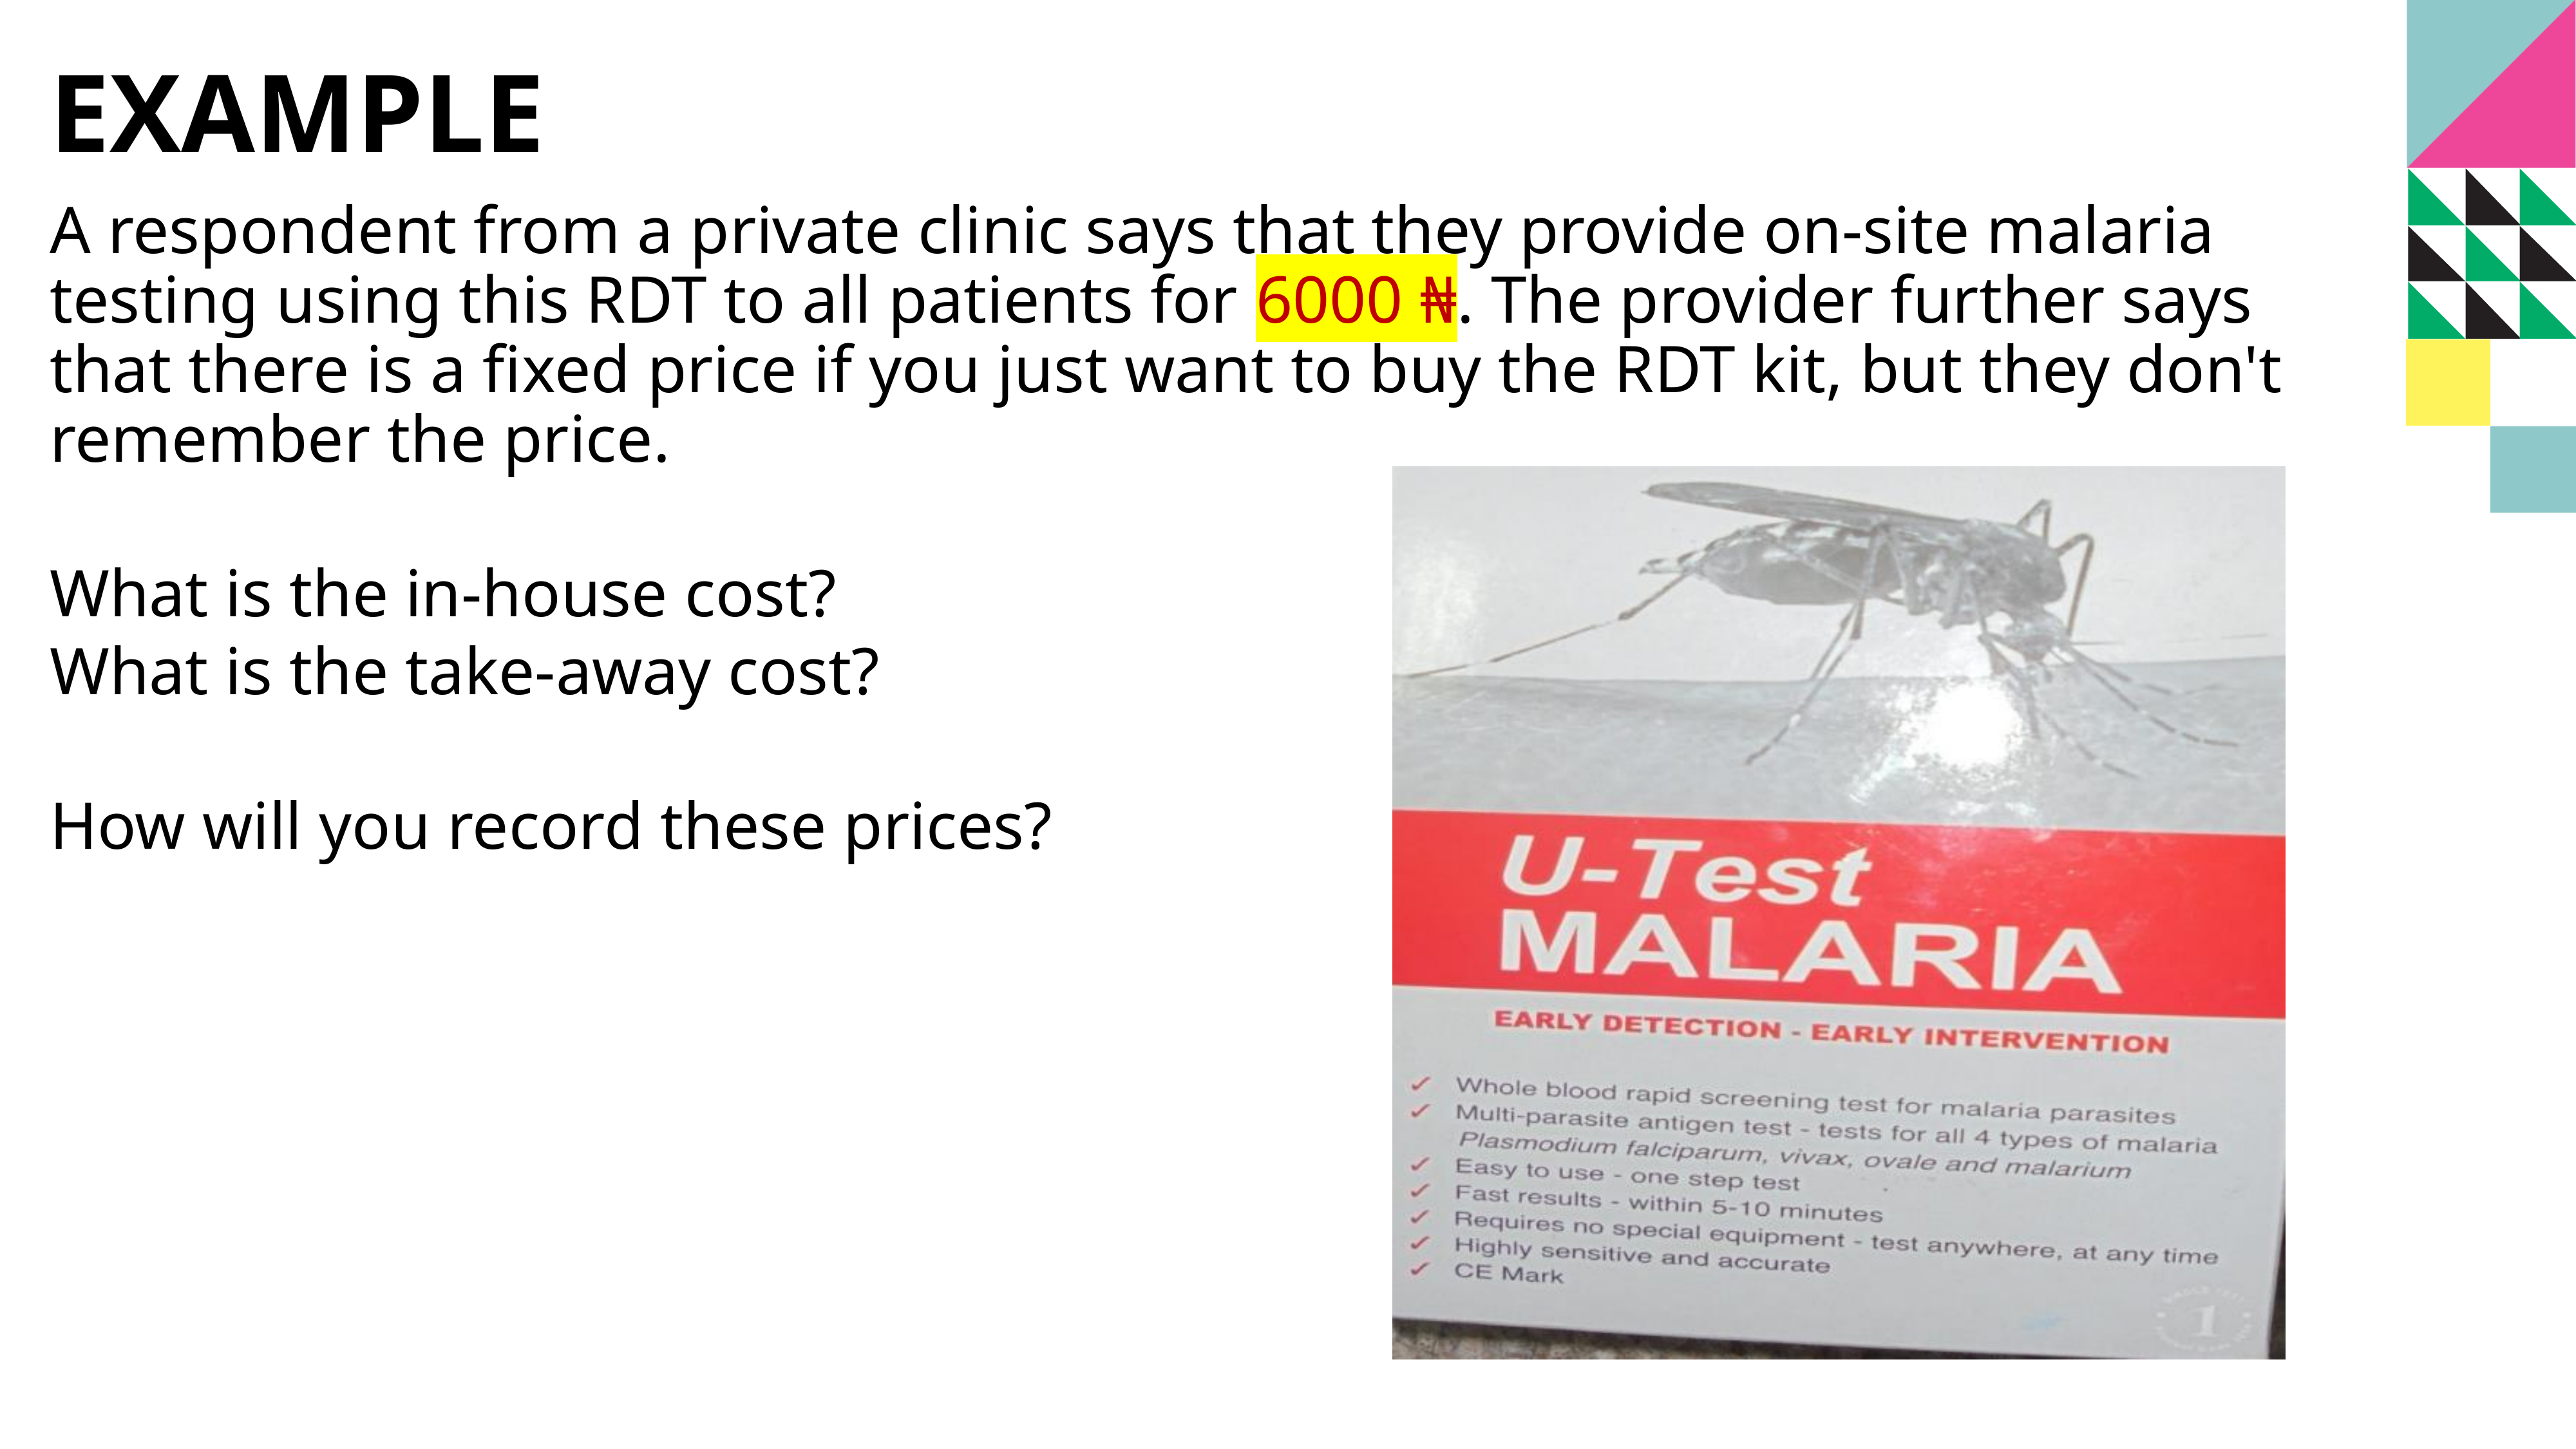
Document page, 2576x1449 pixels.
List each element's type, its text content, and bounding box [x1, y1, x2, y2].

text_box EXAMPLE [40, 40, 580, 193]
text_box A respondent from a private clinic says that they provide on-site malaria testing using this RDT to all patients for 6000 ₦. The provider further says that there is a fixed price if you just want to buy the RDT kit, but they don't remember the price. What is the in-house cost? What is the take-away cost? How will you record these prices? [40, 193, 2343, 868]
picture [1392, 466, 2286, 1359]
